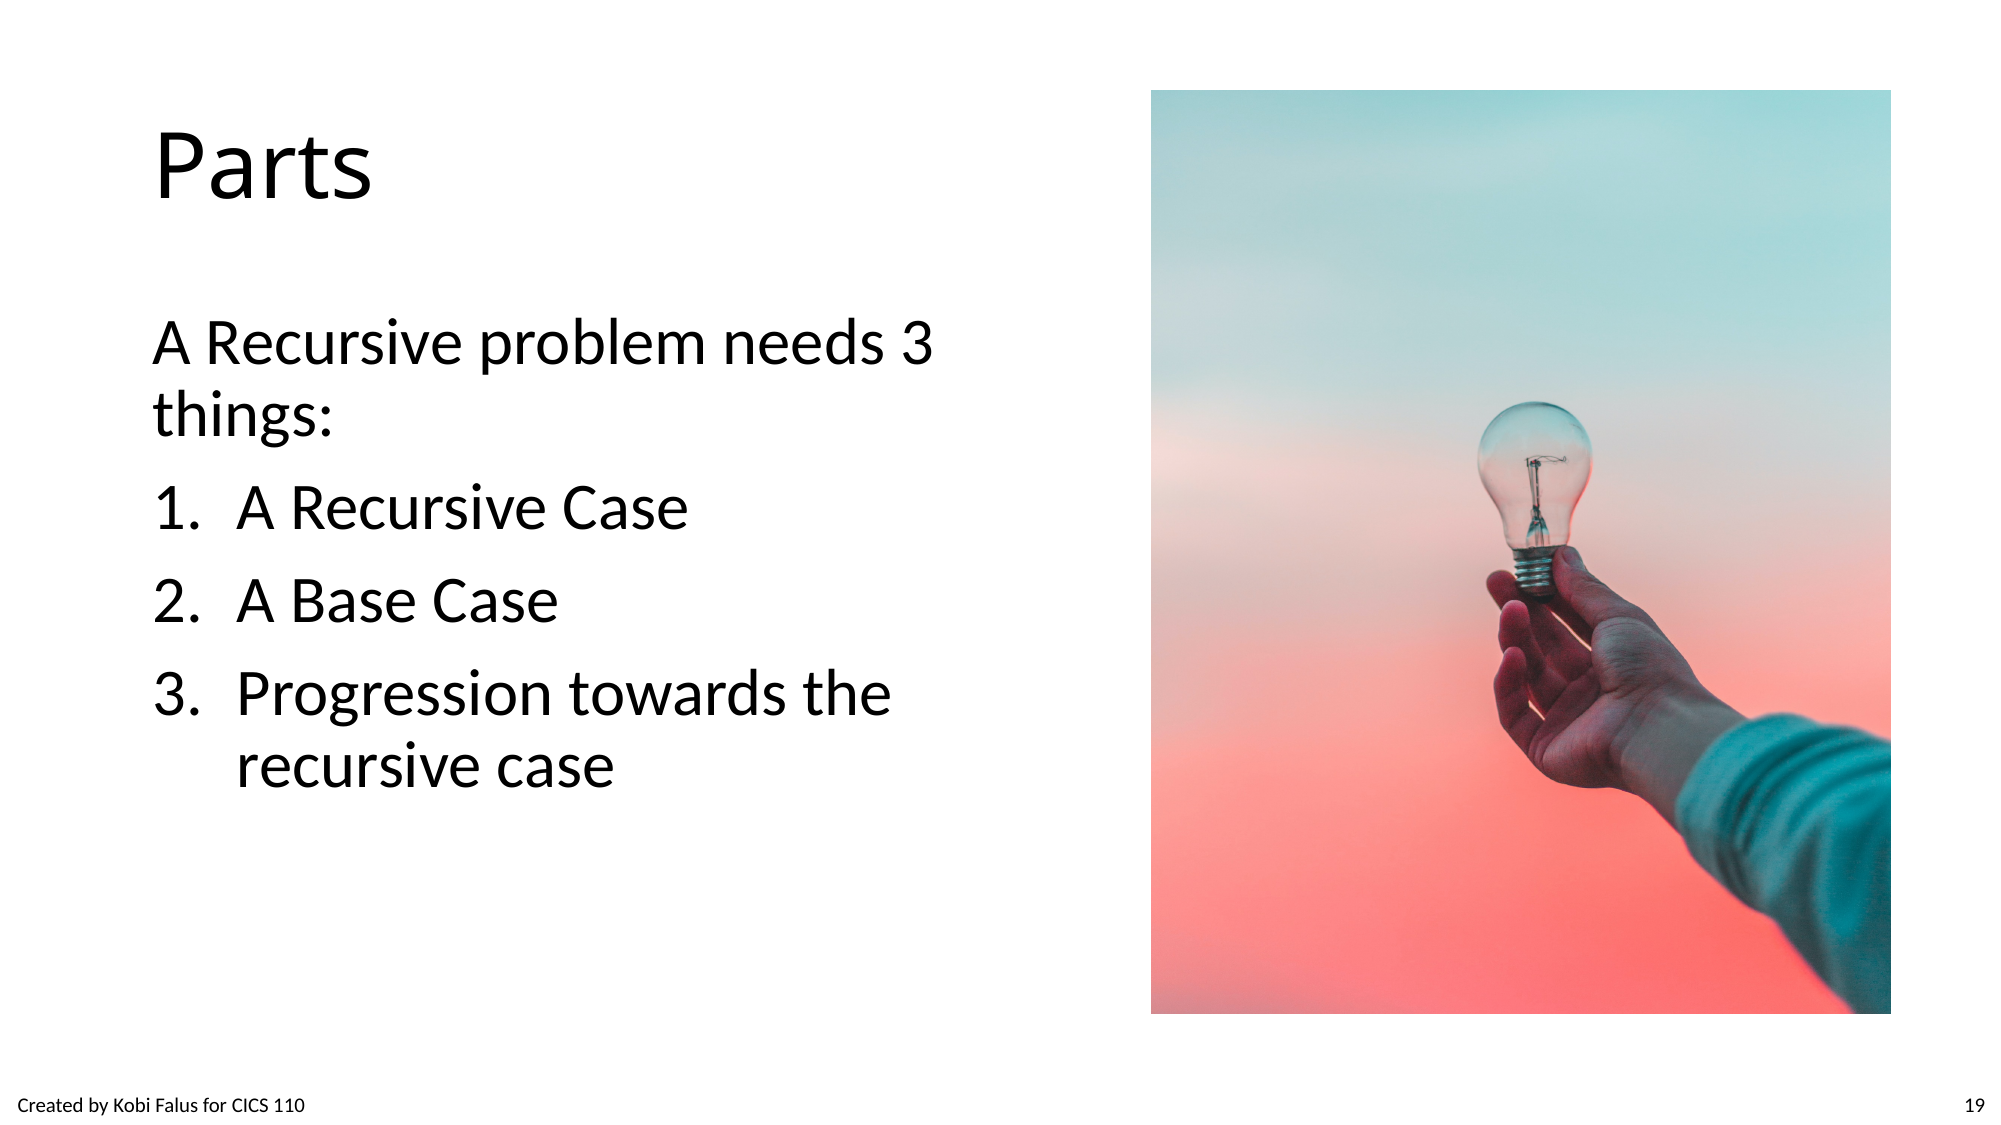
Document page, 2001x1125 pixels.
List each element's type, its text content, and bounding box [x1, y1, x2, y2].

title Parts [137, 59, 1863, 278]
picture [1151, 90, 1891, 1014]
list A Recursive problem needs 3 things: A Recursive Case A Base Case Progression towards the recursive case [137, 299, 1044, 1014]
